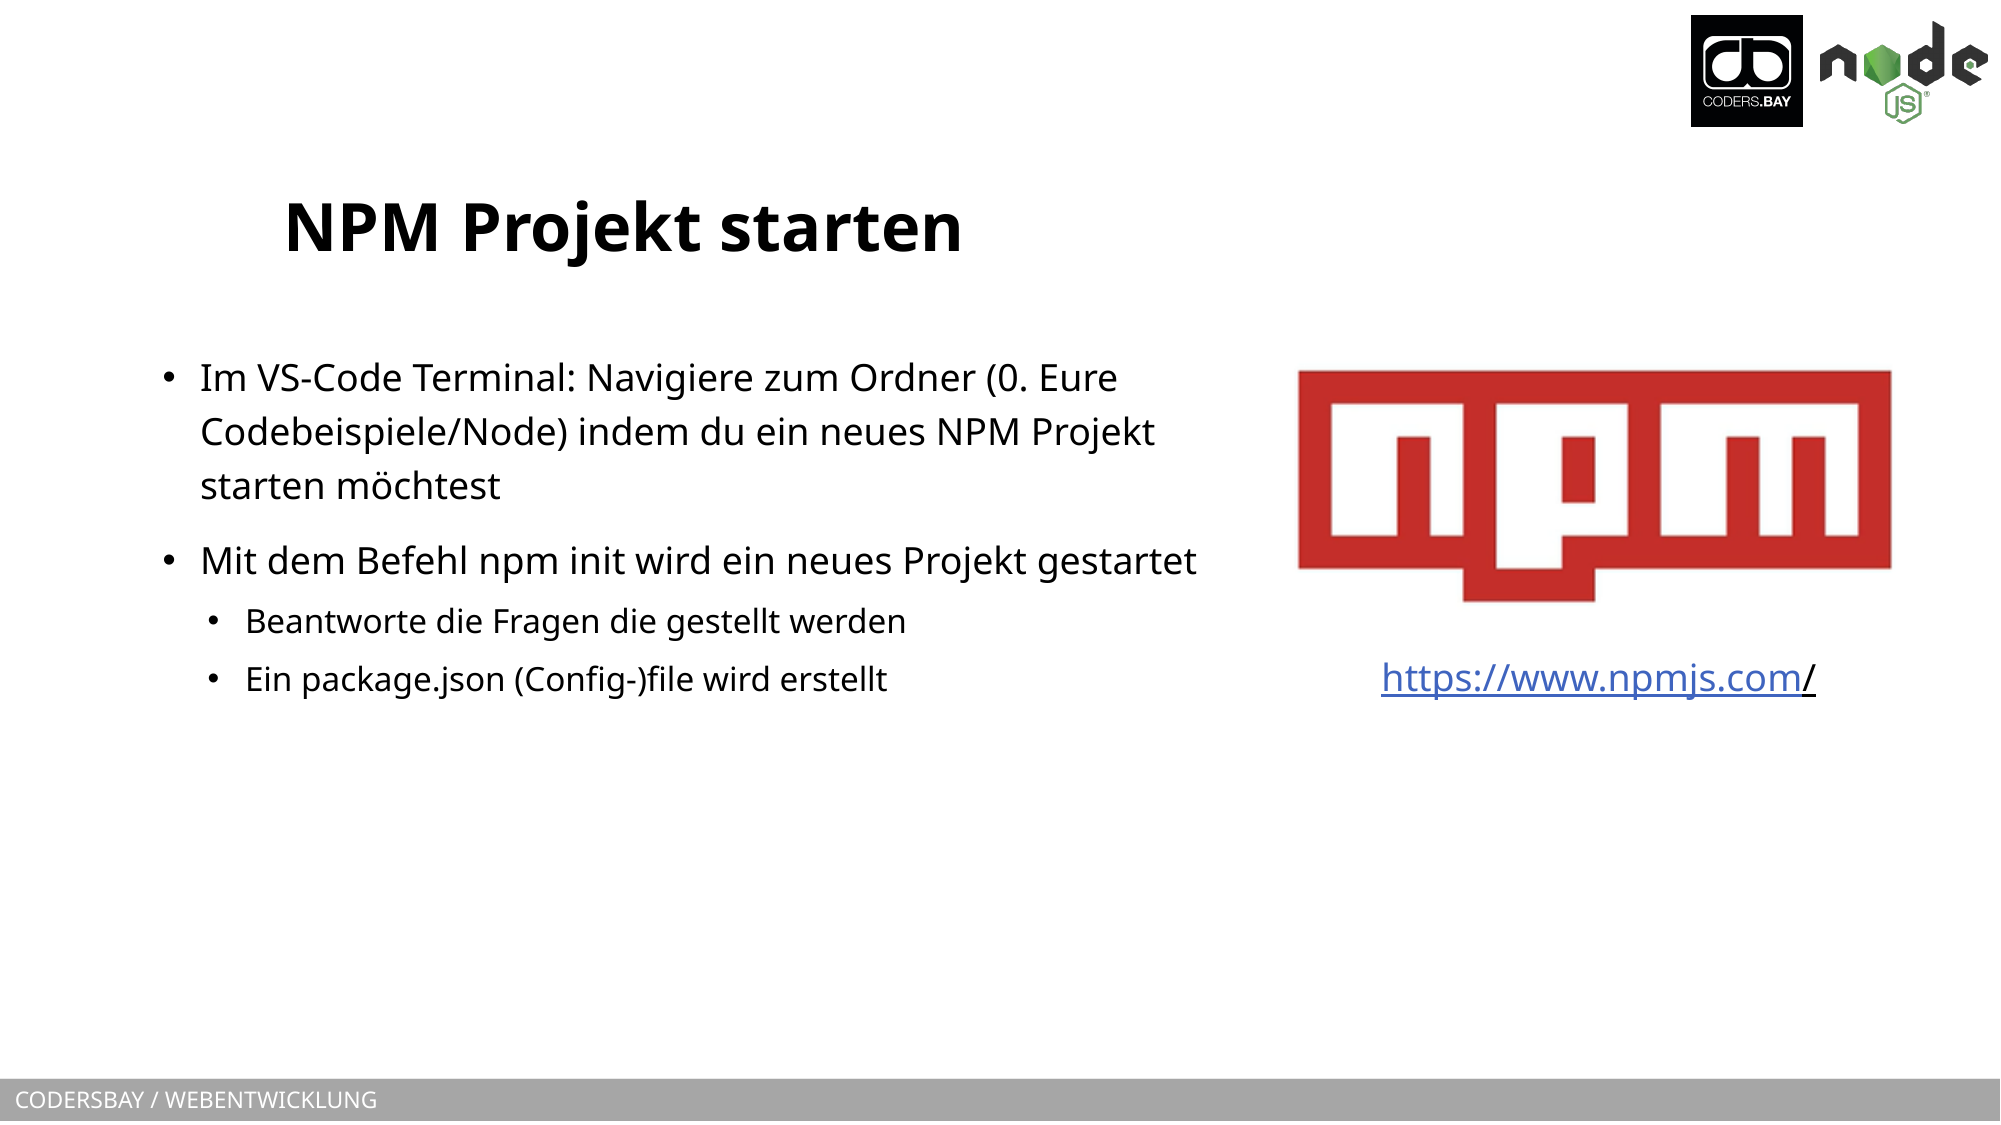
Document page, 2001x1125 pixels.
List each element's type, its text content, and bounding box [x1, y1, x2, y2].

list Im VS-Code Terminal: Navigiere zum Ordner (0. Eure Codebeispiele/Node) indem du ein neues NPM Projekt starten möchtest Mit dem Befehl npm init wird ein neues Projekt gestartet Beantworte die Fragen die gestellt werden Ein package.json (Config-)file wird erstellt [147, 337, 1224, 1017]
picture [1820, 21, 1988, 124]
picture [1691, 15, 1803, 127]
title NPM Projekt starten [268, 112, 1732, 337]
text_box https://www.npmjs.com/ [1366, 660, 1841, 713]
picture [1223, 255, 1935, 660]
